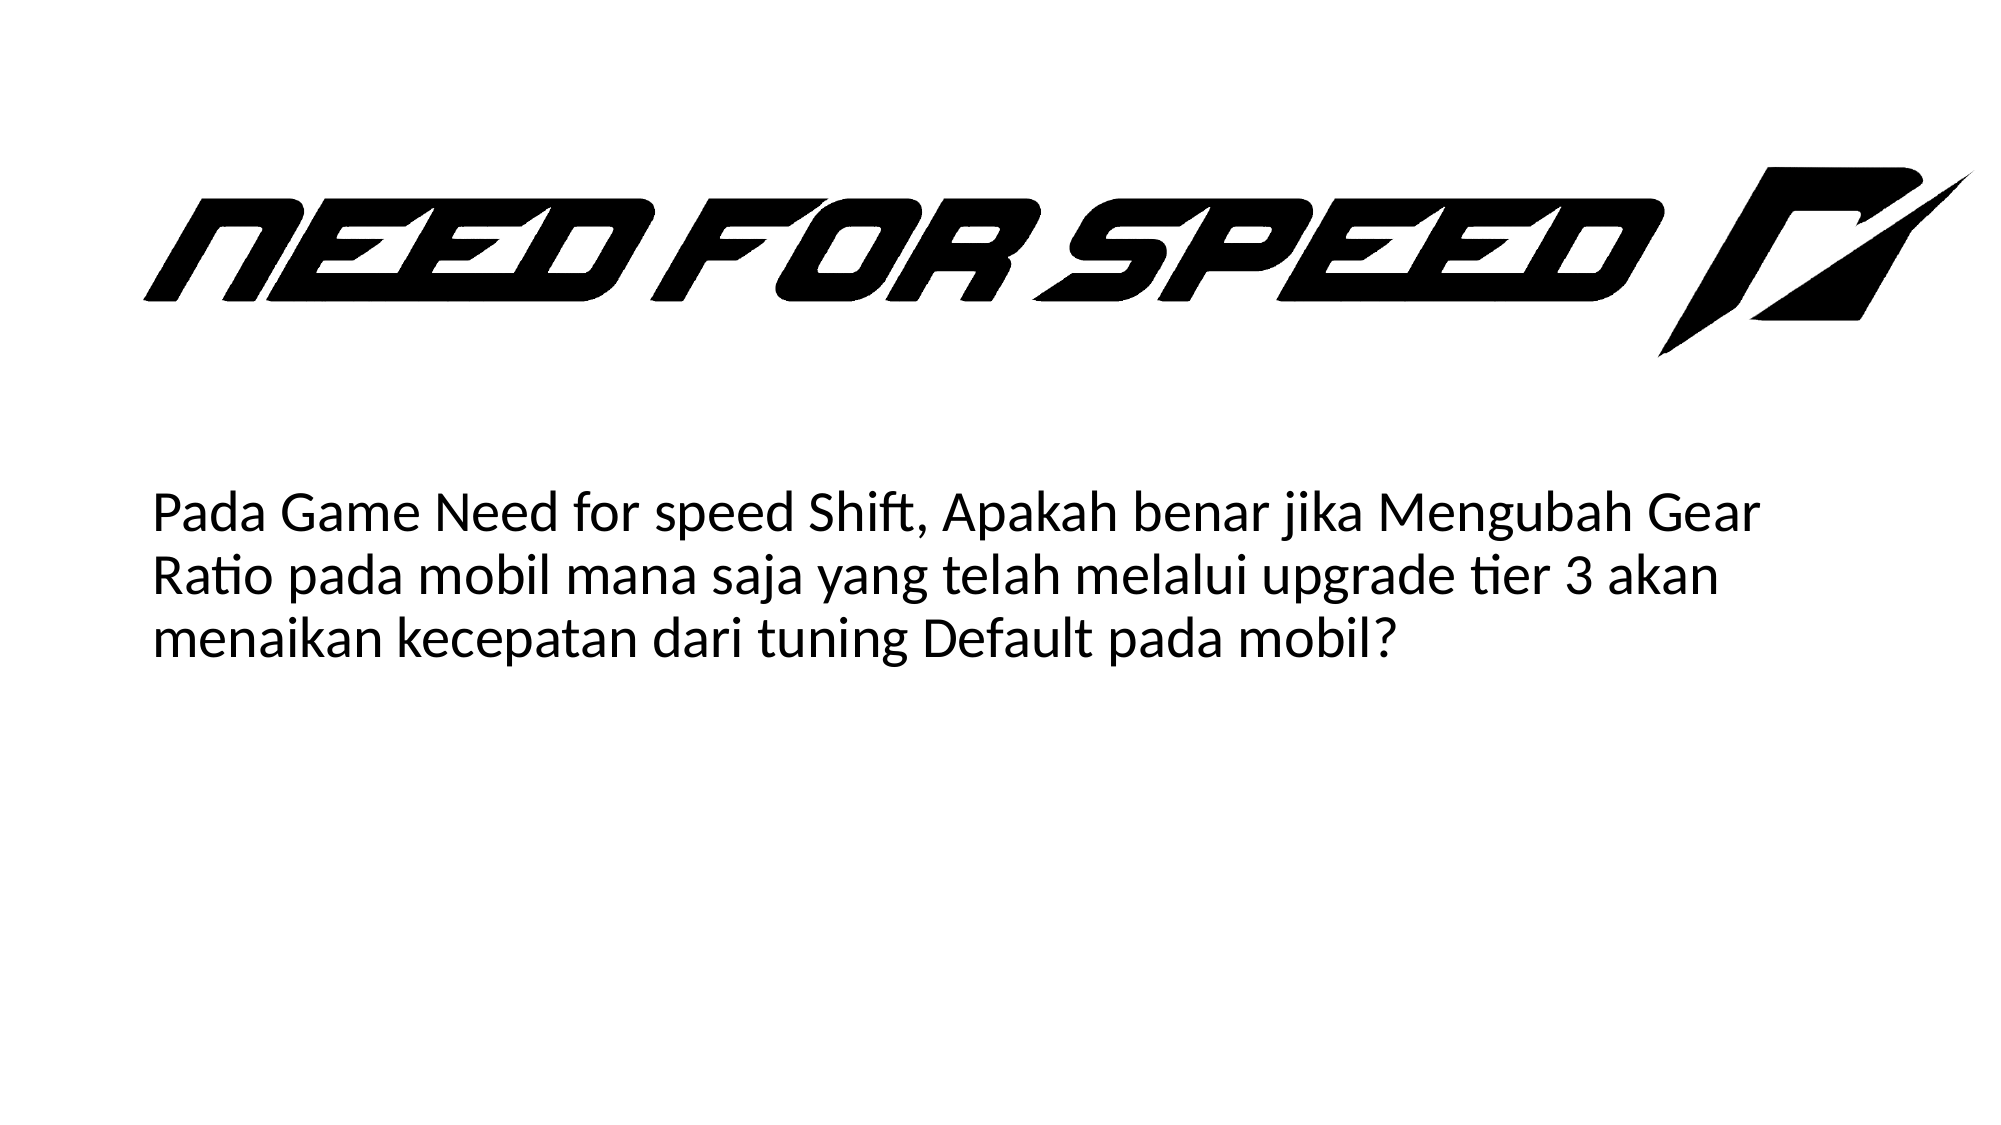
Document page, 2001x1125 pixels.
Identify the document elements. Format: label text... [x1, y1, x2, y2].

list Pada Game Need for speed Shift, Apakah benar jika Mengubah Gear Ratio pada mobil mana saja yang telah melalui upgrade tier 3 akan menaikan kecepatan dari tuning Default pada mobil? [137, 629, 1863, 1014]
picture [0, 0, 2000, 629]
